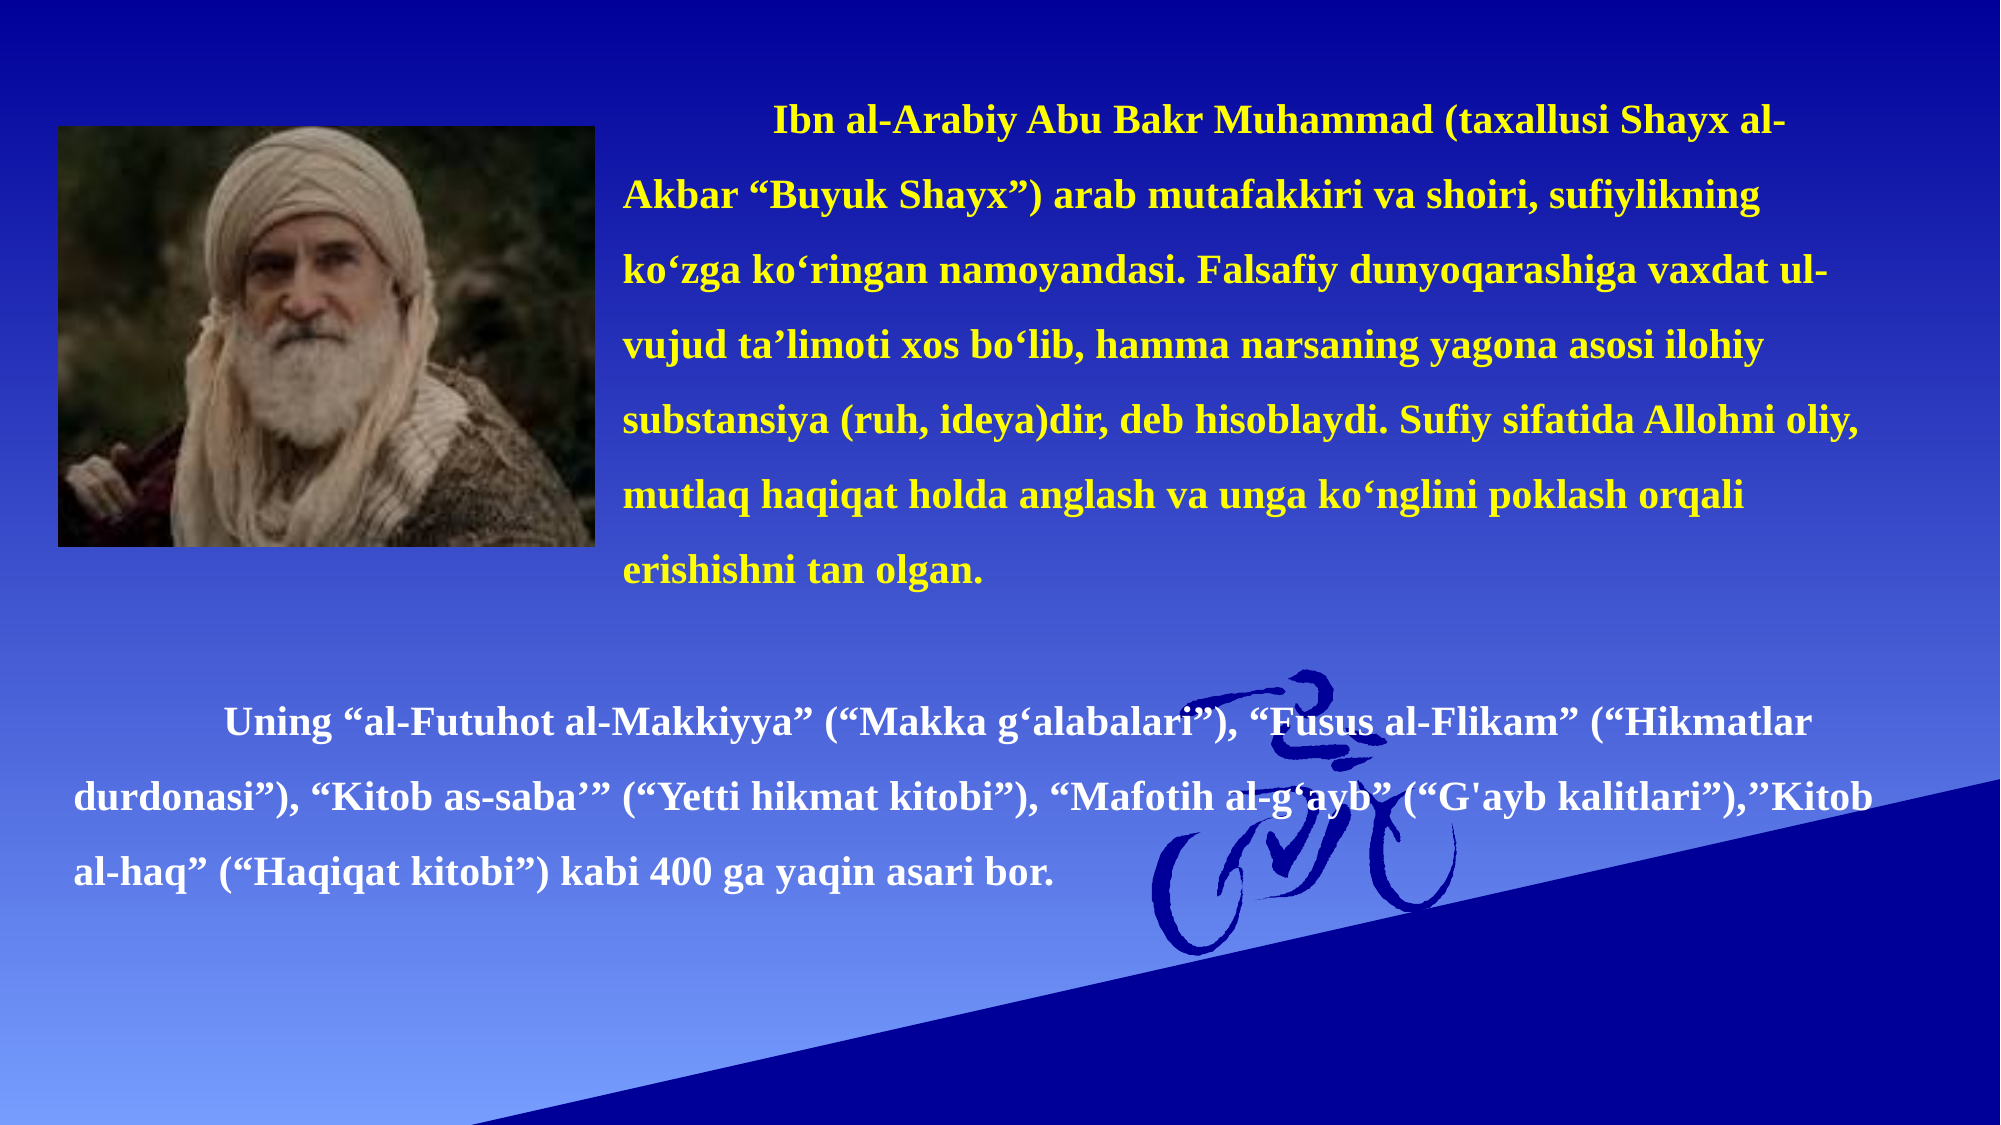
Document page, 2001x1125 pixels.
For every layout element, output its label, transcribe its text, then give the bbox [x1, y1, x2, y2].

text_box Ibn al-Arabiy Abu Bakr Muhammad (taxallusi Shayx al-Akbar “Buyuk Shayx”) arab mutafakkiri va shoiri, sufiylikning ko‘zga ko‘ringan namoyandasi. Falsafiy dunyoqarashiga vaxdat ul-vujud ta’limoti xos bo‘lib, hamma narsaning yagona asosi ilohiy substansiya (ruh, ideya)dir, deb hisoblaydi. Sufiy sifatida Allohni oliy, mutlaq haqiqat holda anglash va unga ko‘nglini poklash orqali erishishni tan olgan. [608, 59, 1904, 600]
text_box Uning “al-Futuhot al-Makkiyya” (“Makka g‘alabalari”), “Fusus al-Flikam” (“Hikmatlar durdonasi”), “Kitob as-saba’” (“Yetti hikmat kitobi”), “Mafotih al-g‘ayb” (“G'ayb kalitlari”),’’Kitob al-haq” (“Haqiqat kitobi”) kabi 400 ga yaqin asari bor. [58, 661, 1904, 902]
picture [58, 126, 595, 547]
